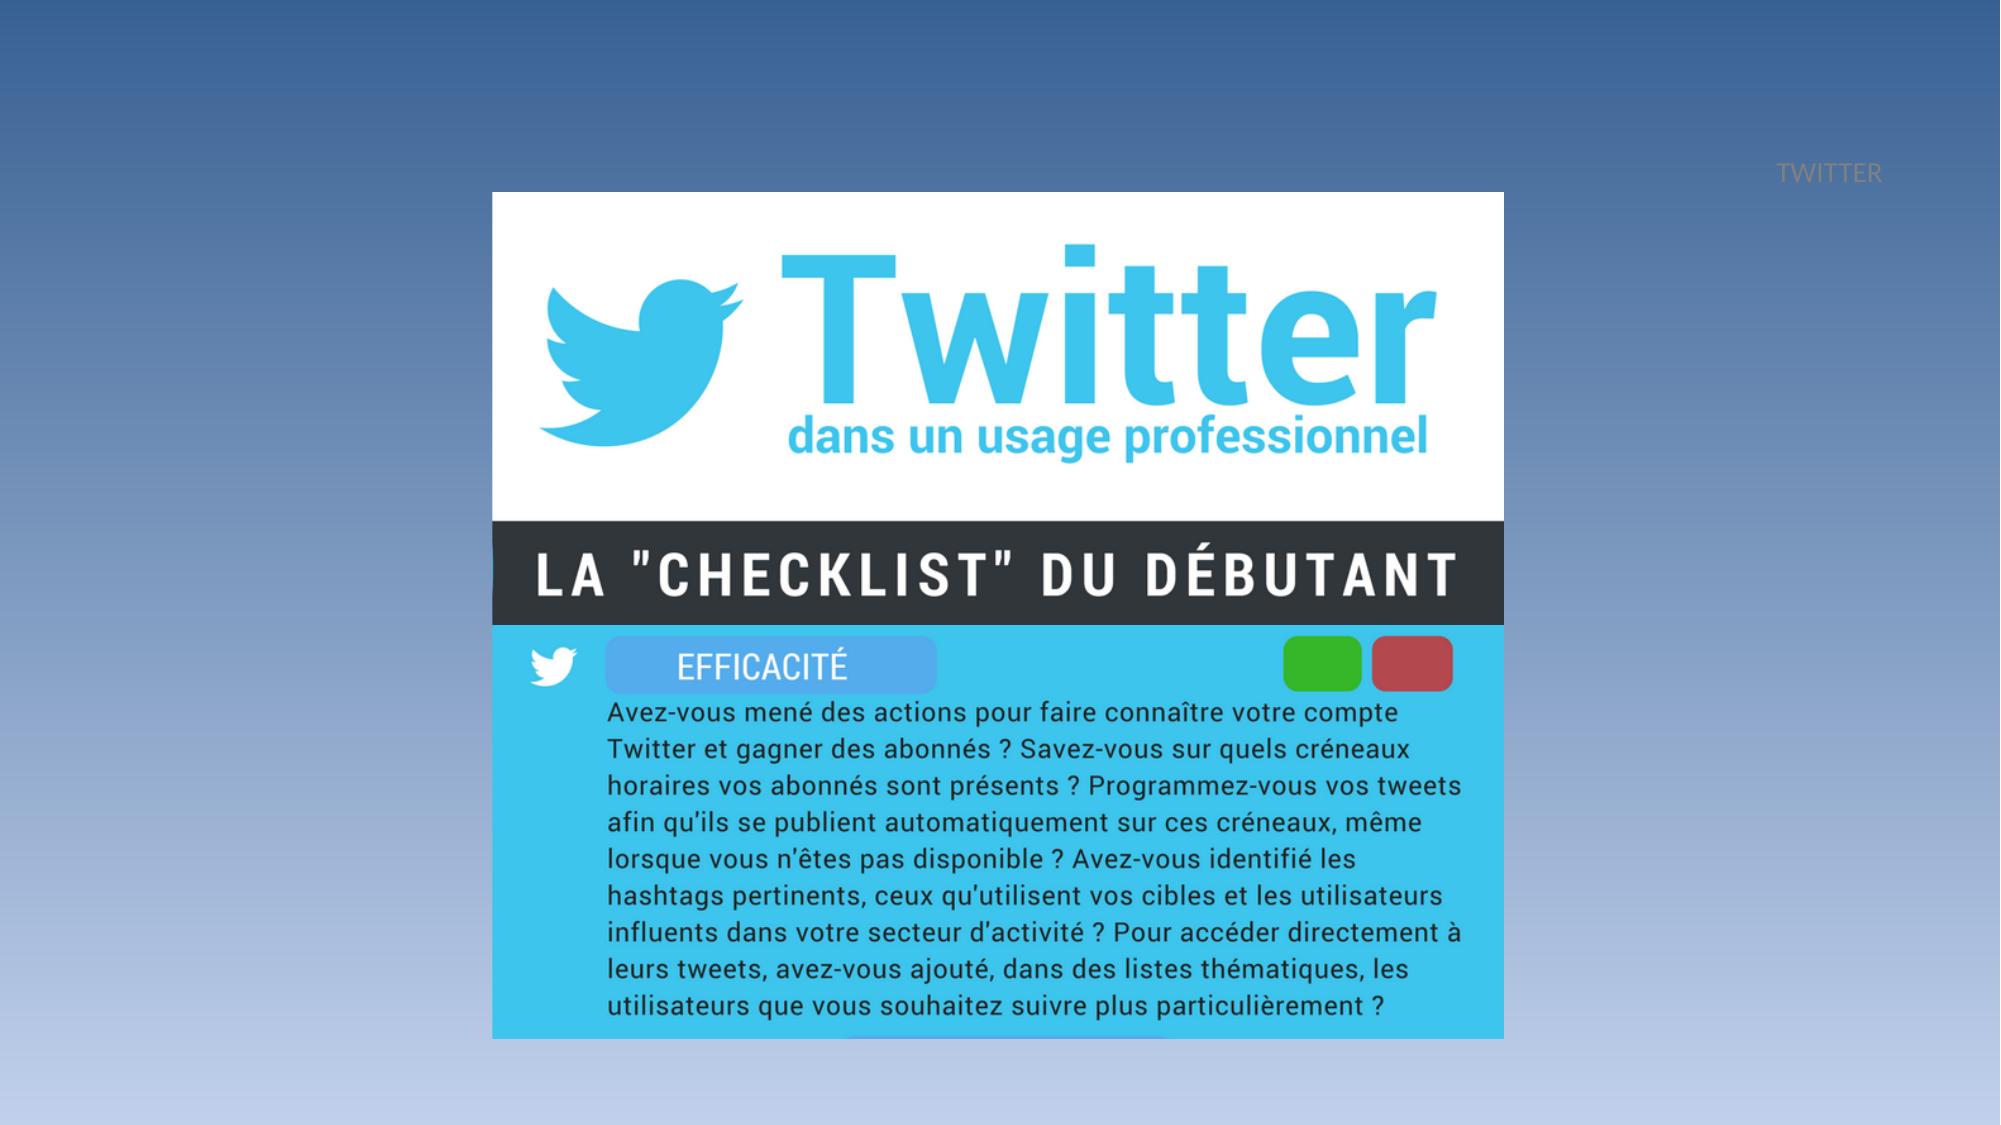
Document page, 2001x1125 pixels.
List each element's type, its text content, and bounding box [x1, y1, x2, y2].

text_box TWITTER [98, 91, 1898, 250]
picture [492, 192, 1505, 1039]
